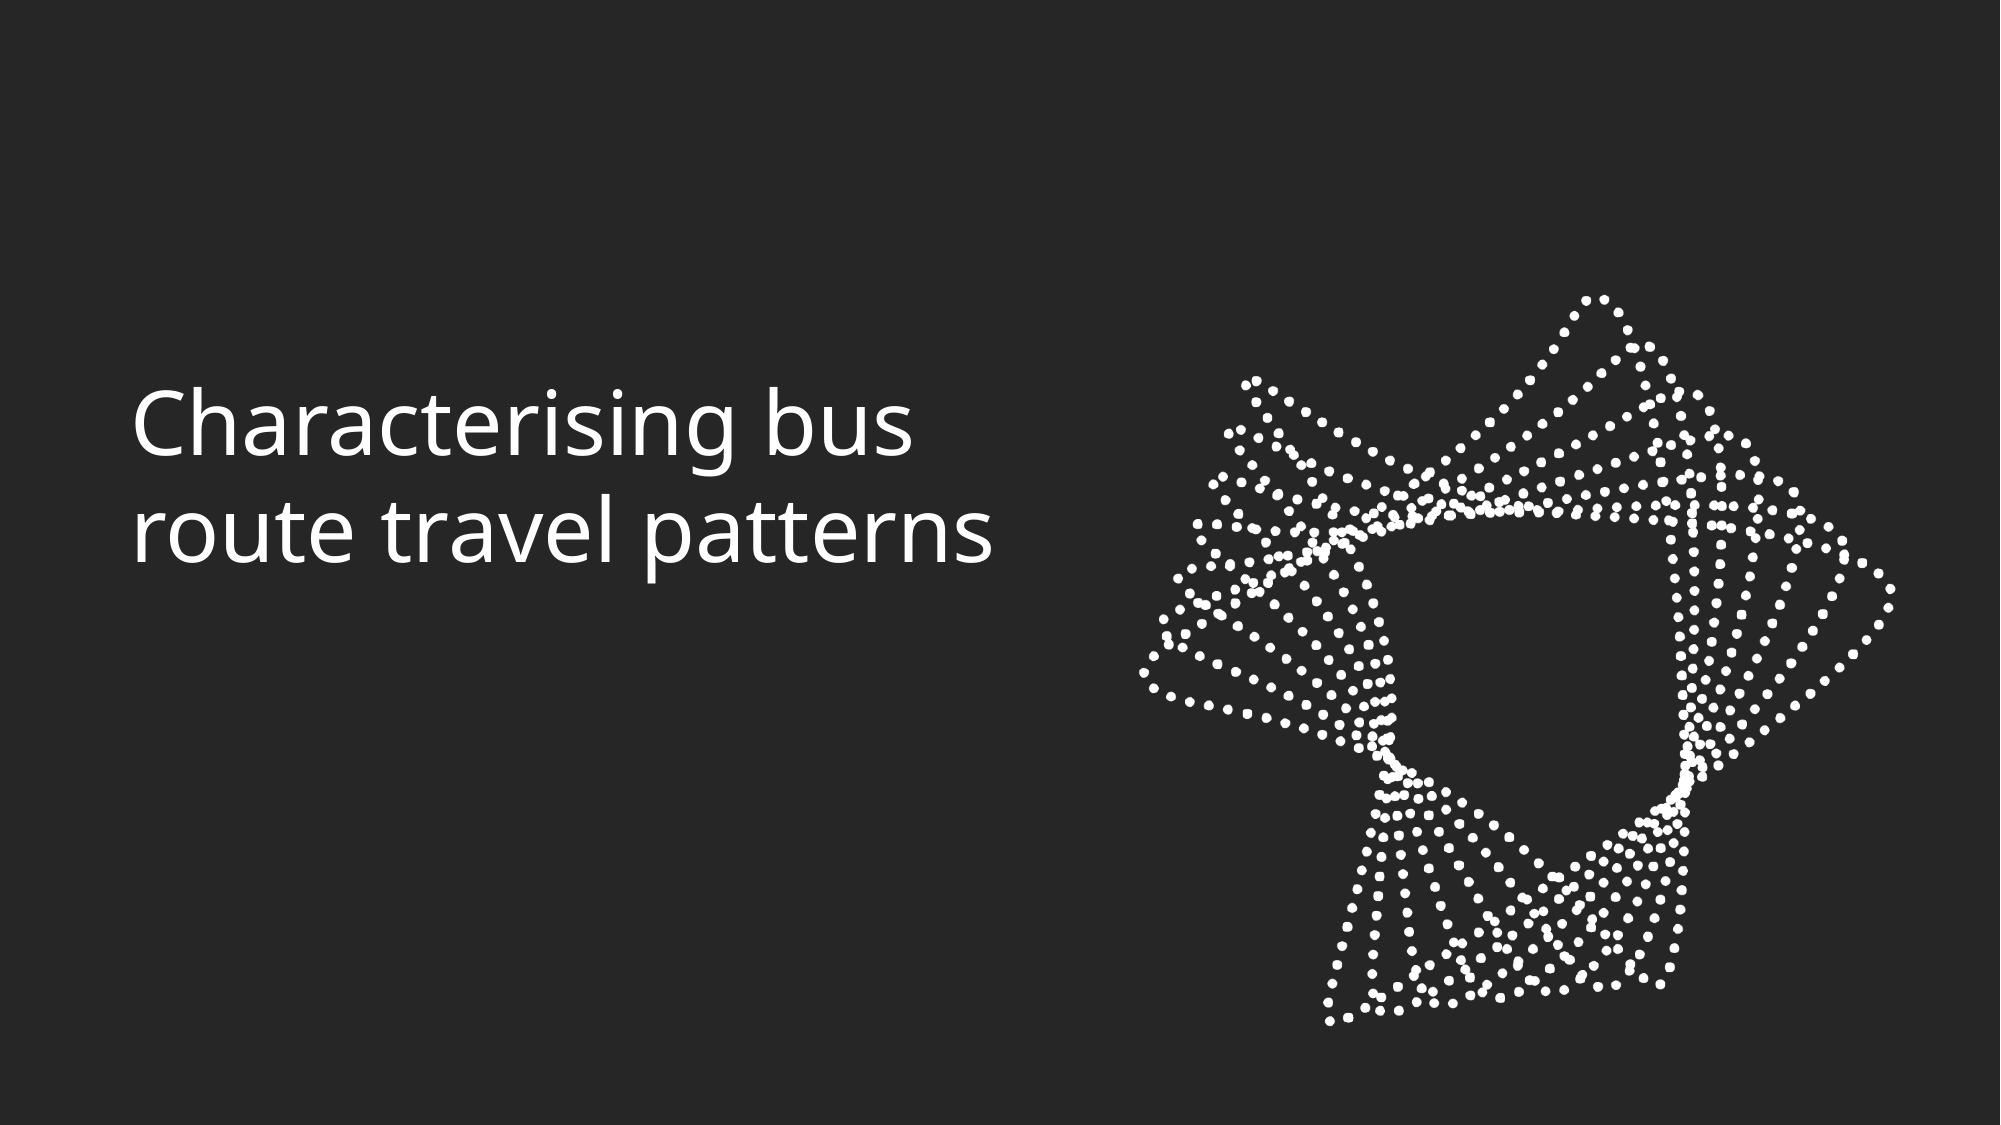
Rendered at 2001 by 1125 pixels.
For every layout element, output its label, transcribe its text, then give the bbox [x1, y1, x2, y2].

picture [1121, 266, 1908, 1053]
list Characterising bus route travel patterns [110, 345, 1186, 467]
